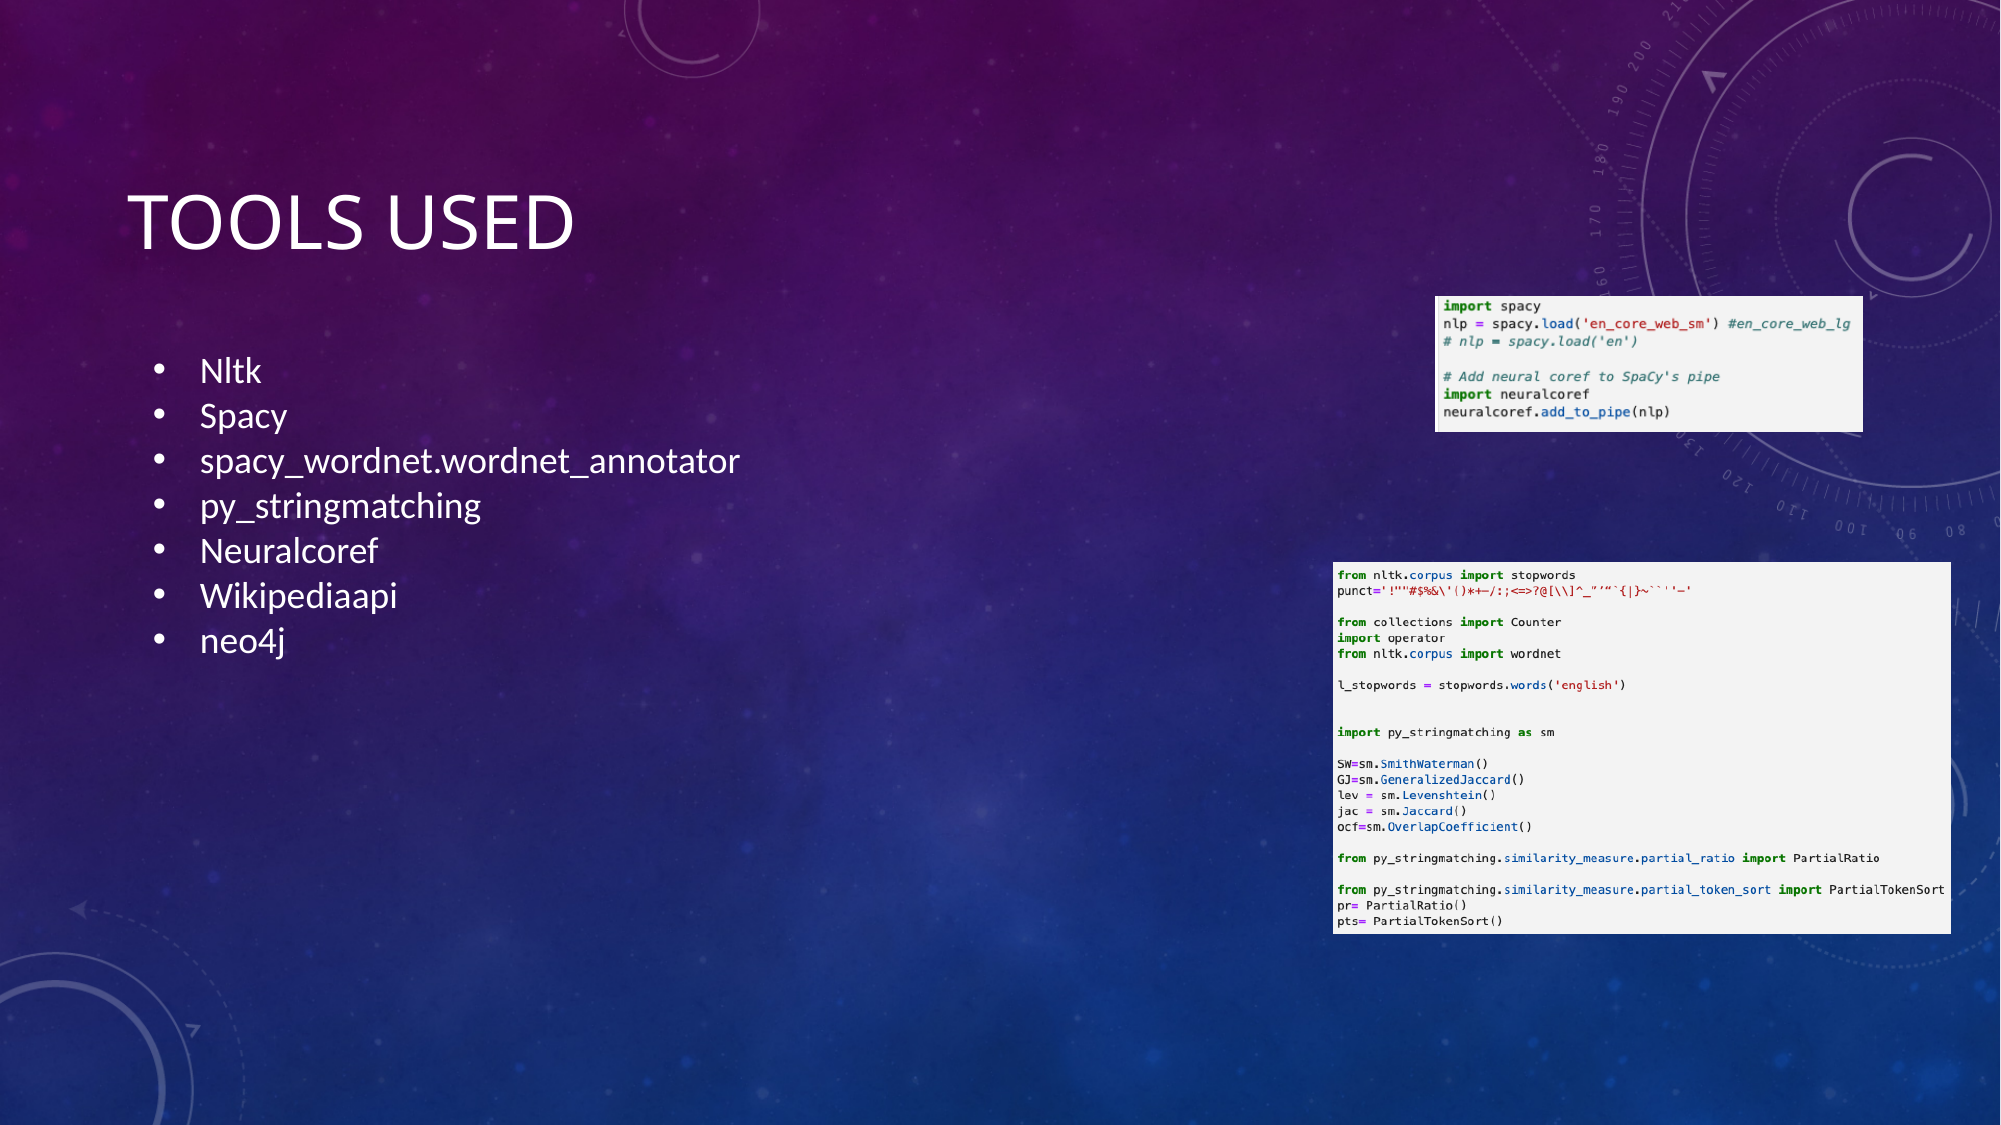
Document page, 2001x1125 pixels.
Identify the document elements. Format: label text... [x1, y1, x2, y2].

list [1333, 562, 1952, 934]
text_box Nltk Spacy spacy_wordnet.wordnet_annotator py_stringmatching Neuralcoref Wikipediaapi neo4j [138, 338, 1000, 714]
picture [0, 0, 2001, 1125]
title Tools used [112, 99, 1775, 339]
